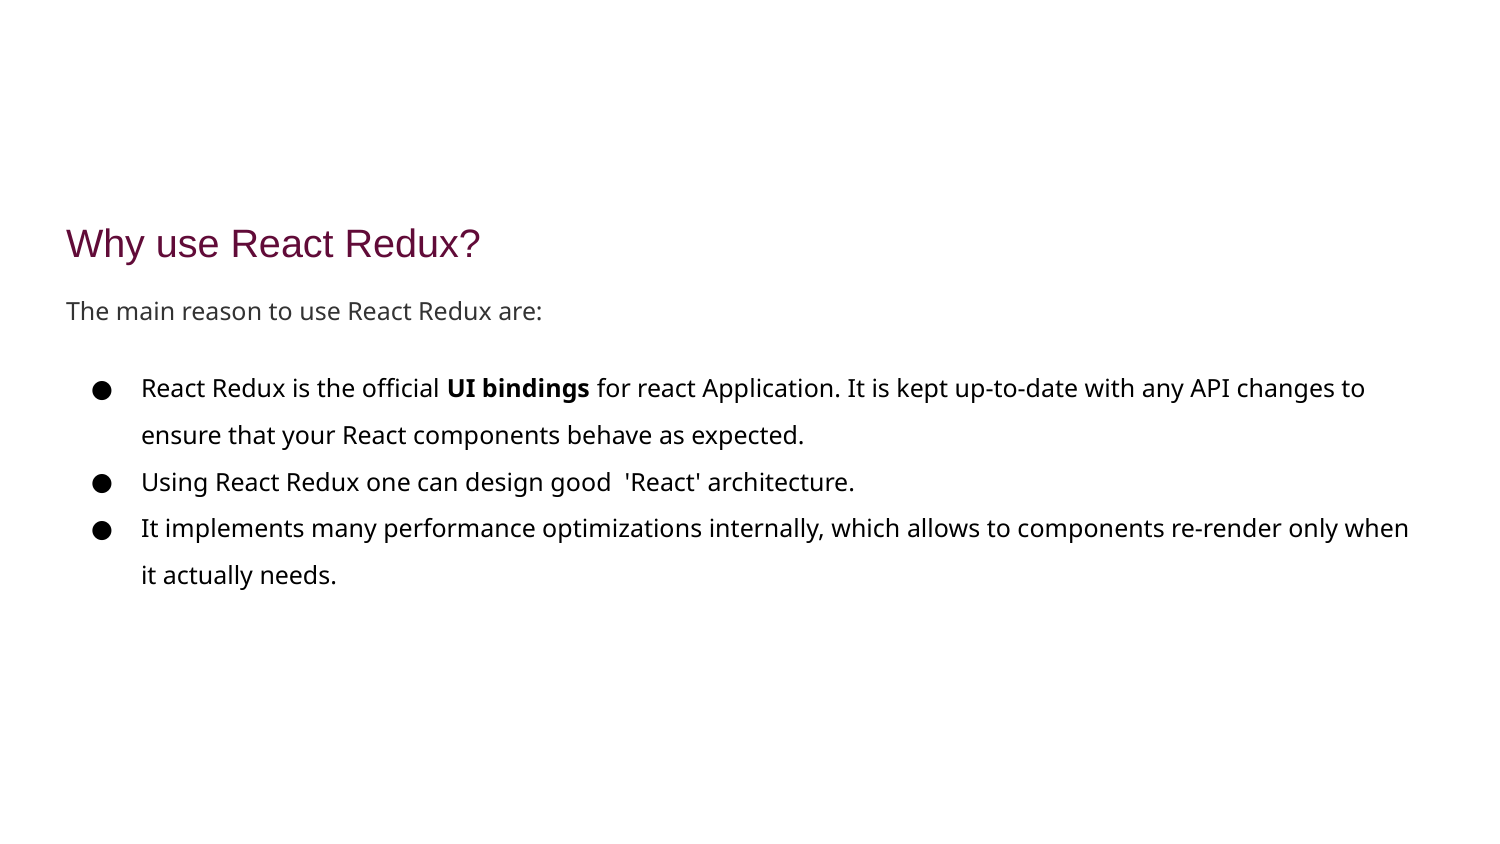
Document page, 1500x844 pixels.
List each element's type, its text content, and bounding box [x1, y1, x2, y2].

list Why use React Redux? The main reason to use React Redux are: React Redux is the official UI bindings for react Application. It is kept up-to-date with any API changes to ensure that your React components behave as expected. Using React Redux one can design good 'React' architecture. It implements many performance optimizations internally, which allows to components re-render only when it actually needs. [51, 189, 1449, 750]
